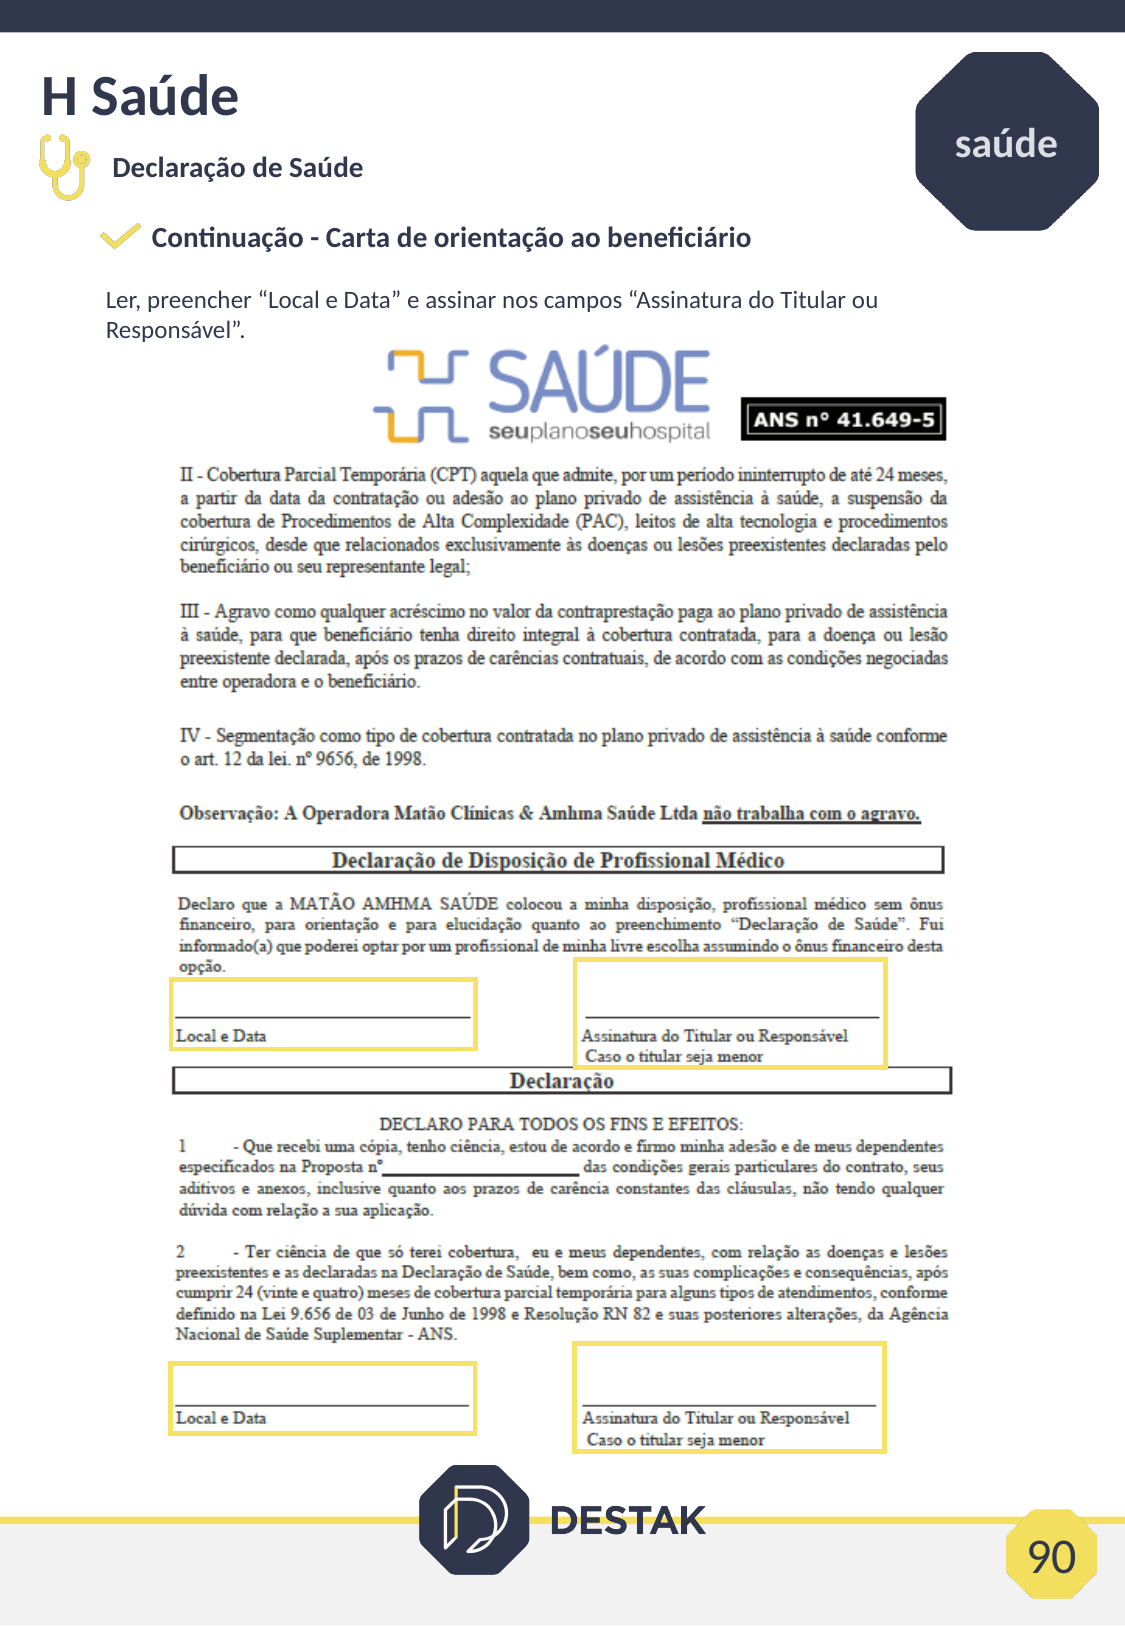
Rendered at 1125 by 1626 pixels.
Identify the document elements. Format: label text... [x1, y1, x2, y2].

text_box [914, 51, 1099, 232]
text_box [163, 340, 962, 1456]
text_box H Saúde [26, 51, 862, 133]
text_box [29, 131, 1019, 354]
picture [1006, 1509, 1097, 1599]
picture [419, 1465, 706, 1575]
